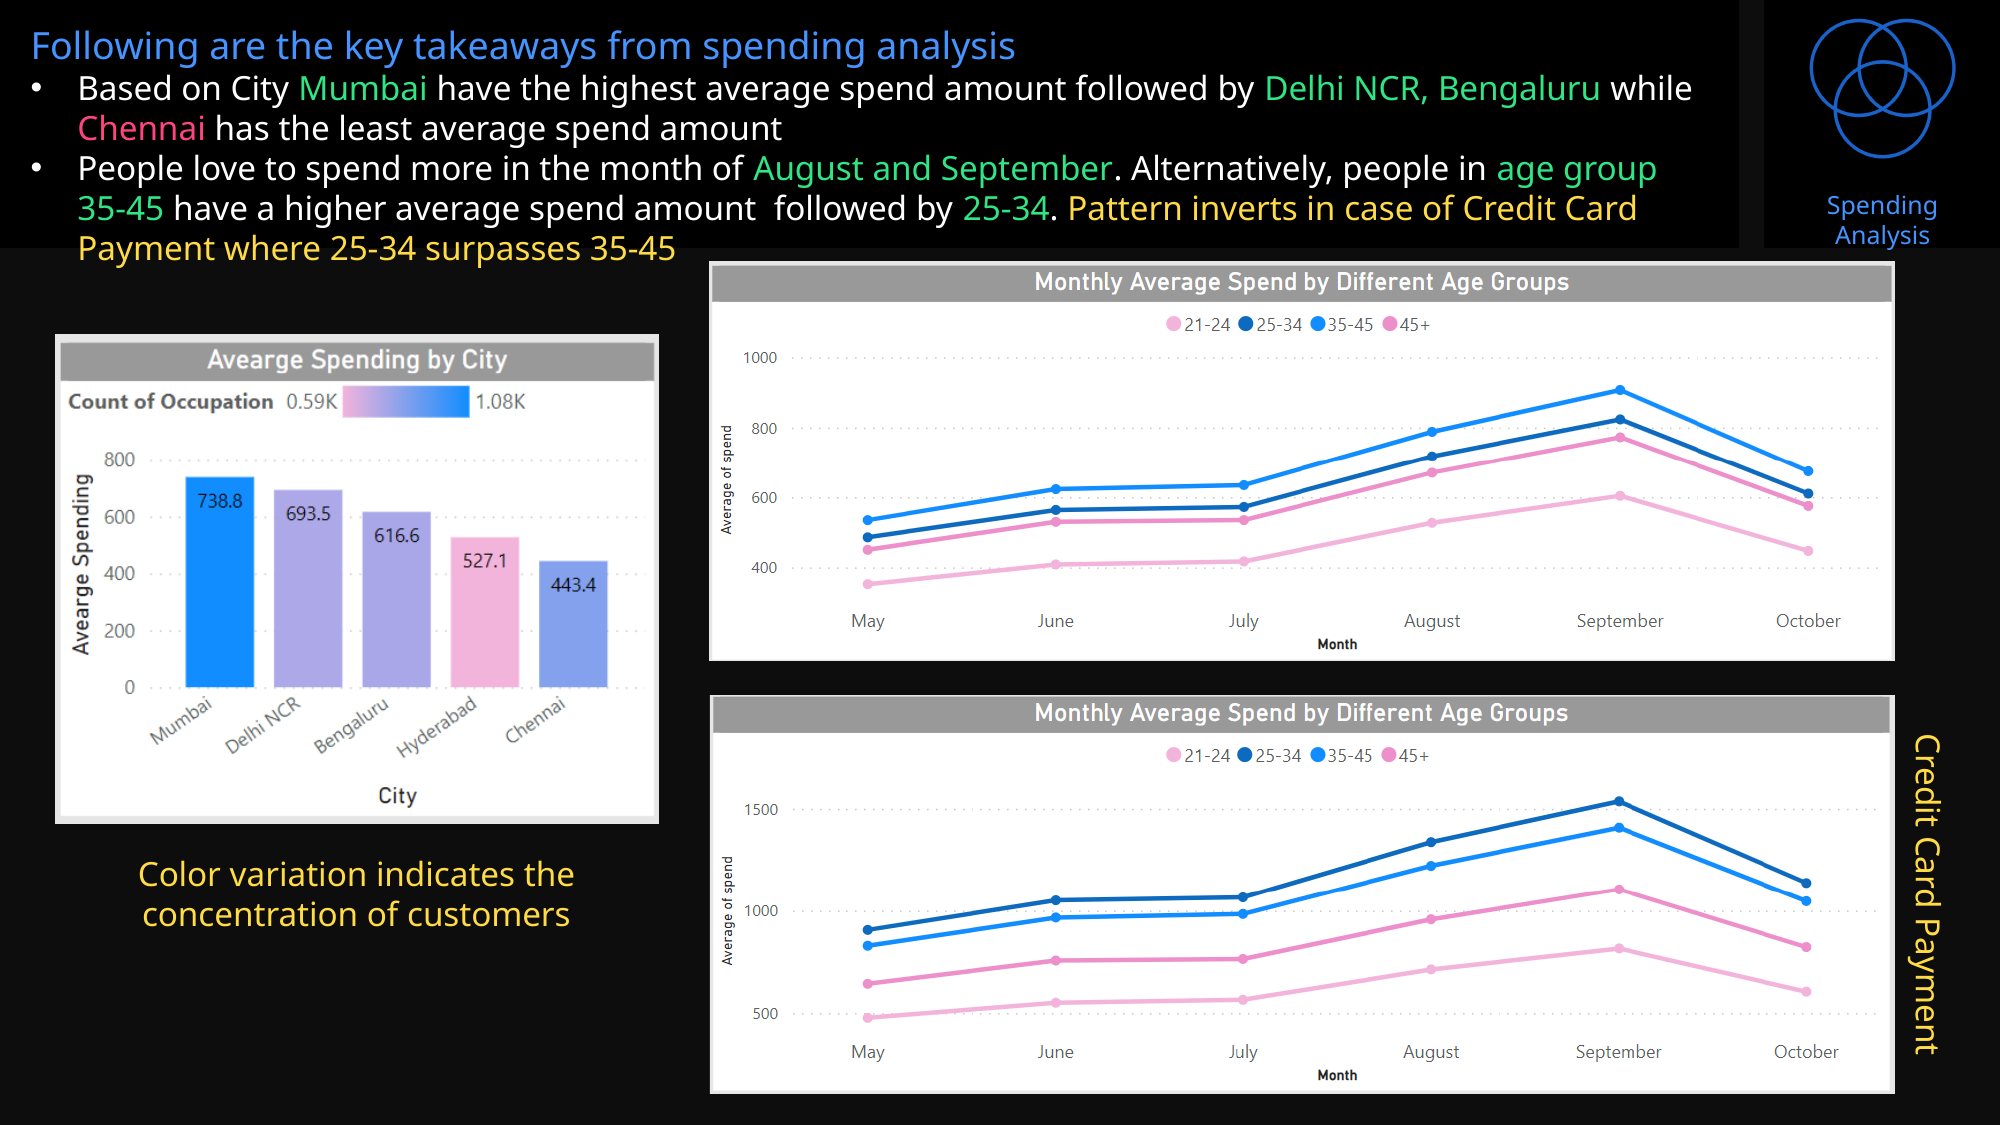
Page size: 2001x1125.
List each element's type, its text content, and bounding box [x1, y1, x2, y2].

text_box Following are the key takeaways from spending analysis Based on City Mumbai have the highest average spend amount followed by Delhi NCR, Bengaluru while Chennai has the least average spend amount People love to spend more in the month of August and September. Alternatively, people in age group 35-45 have a higher average spend amount followed by 25-34. Pattern inverts in case of Credit Card Payment where 25-34 surpasses 35-45 [15, 14, 1723, 275]
picture [1808, 14, 1957, 163]
picture [709, 694, 1895, 1094]
text_box Credit Card Payment [1901, 695, 1957, 1095]
text_box [1764, 0, 2000, 248]
picture [55, 334, 659, 824]
picture [709, 261, 1895, 662]
text_box [0, 0, 1739, 248]
text_box Spending Analysis [1765, 181, 2000, 257]
text_box Color variation indicates the concentration of customers [55, 846, 659, 941]
